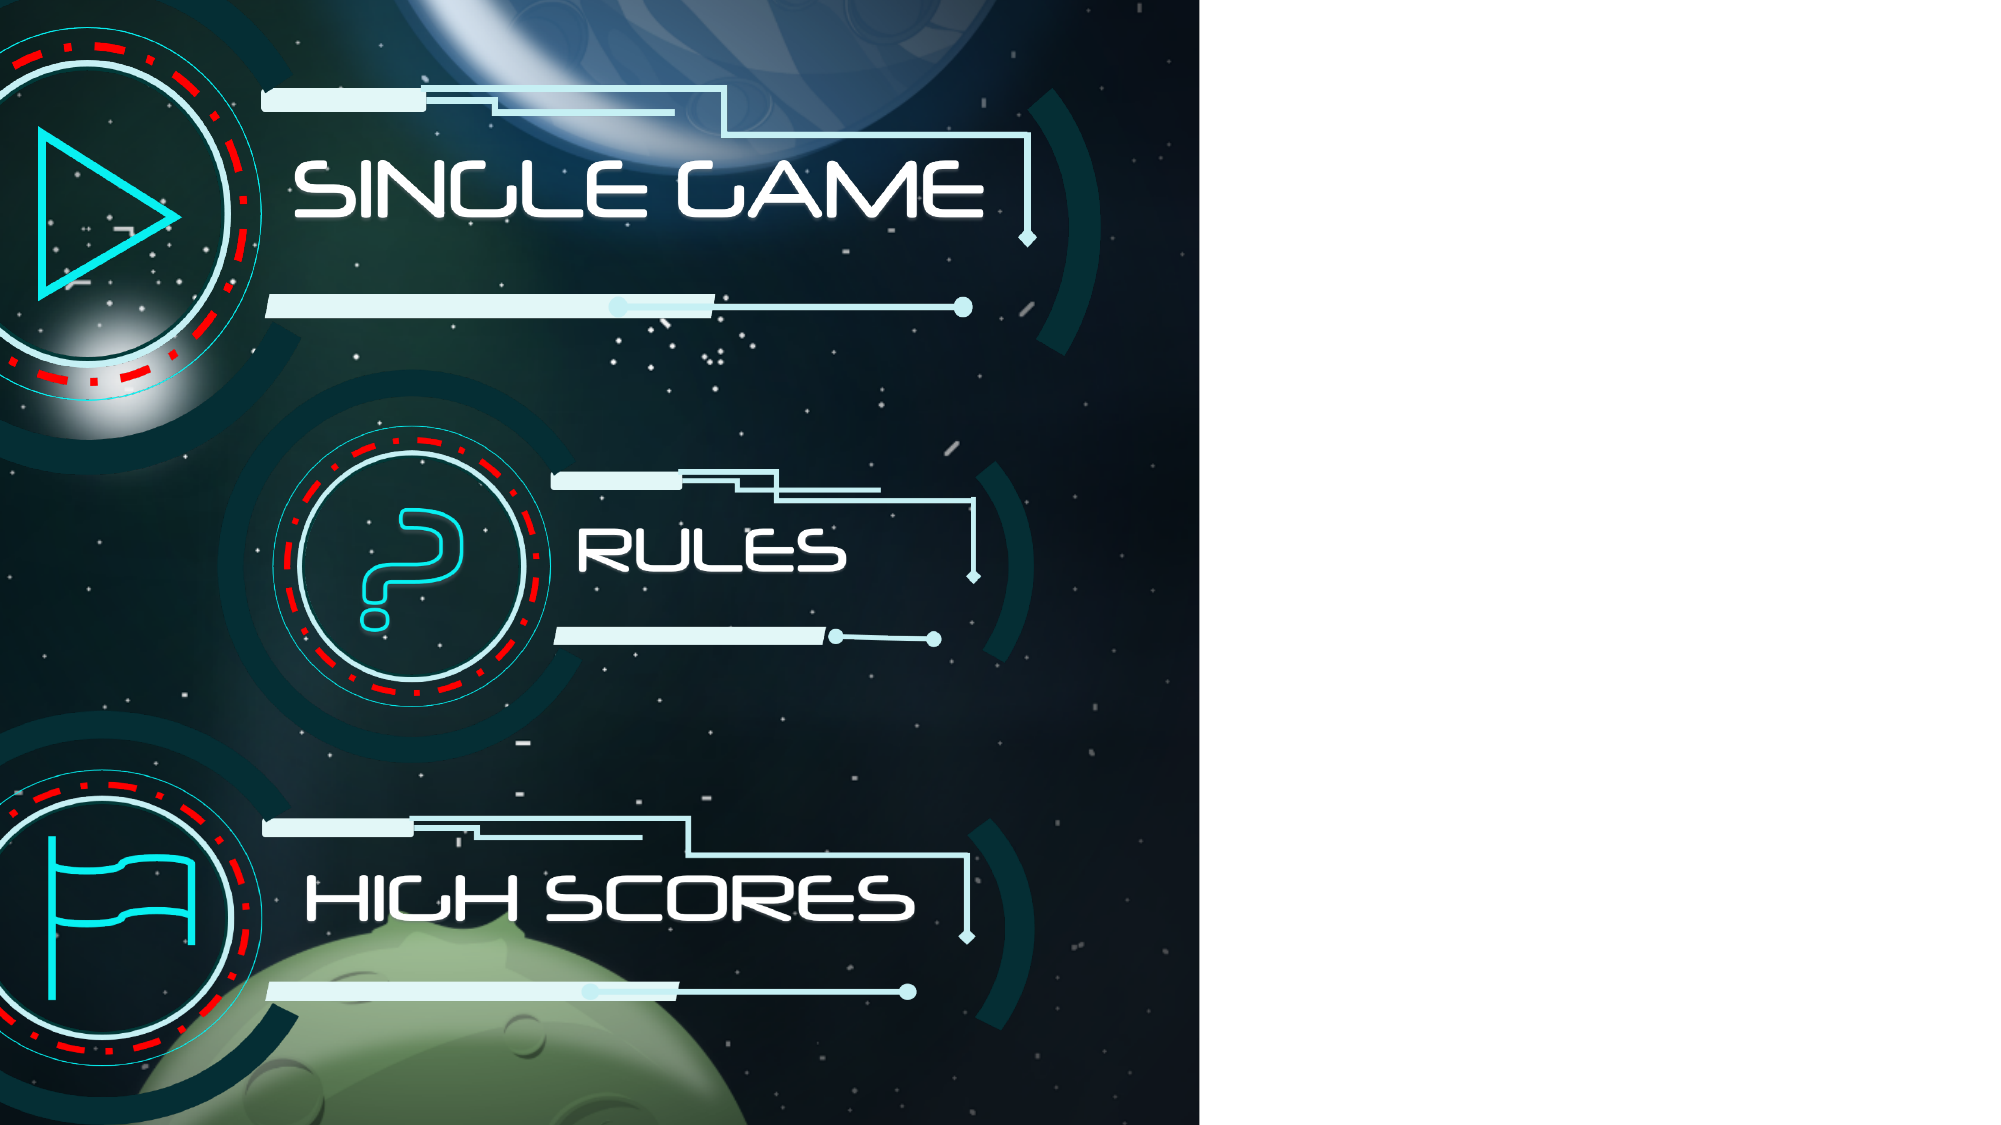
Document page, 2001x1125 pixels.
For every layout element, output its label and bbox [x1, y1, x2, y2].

picture [0, 0, 1201, 1125]
